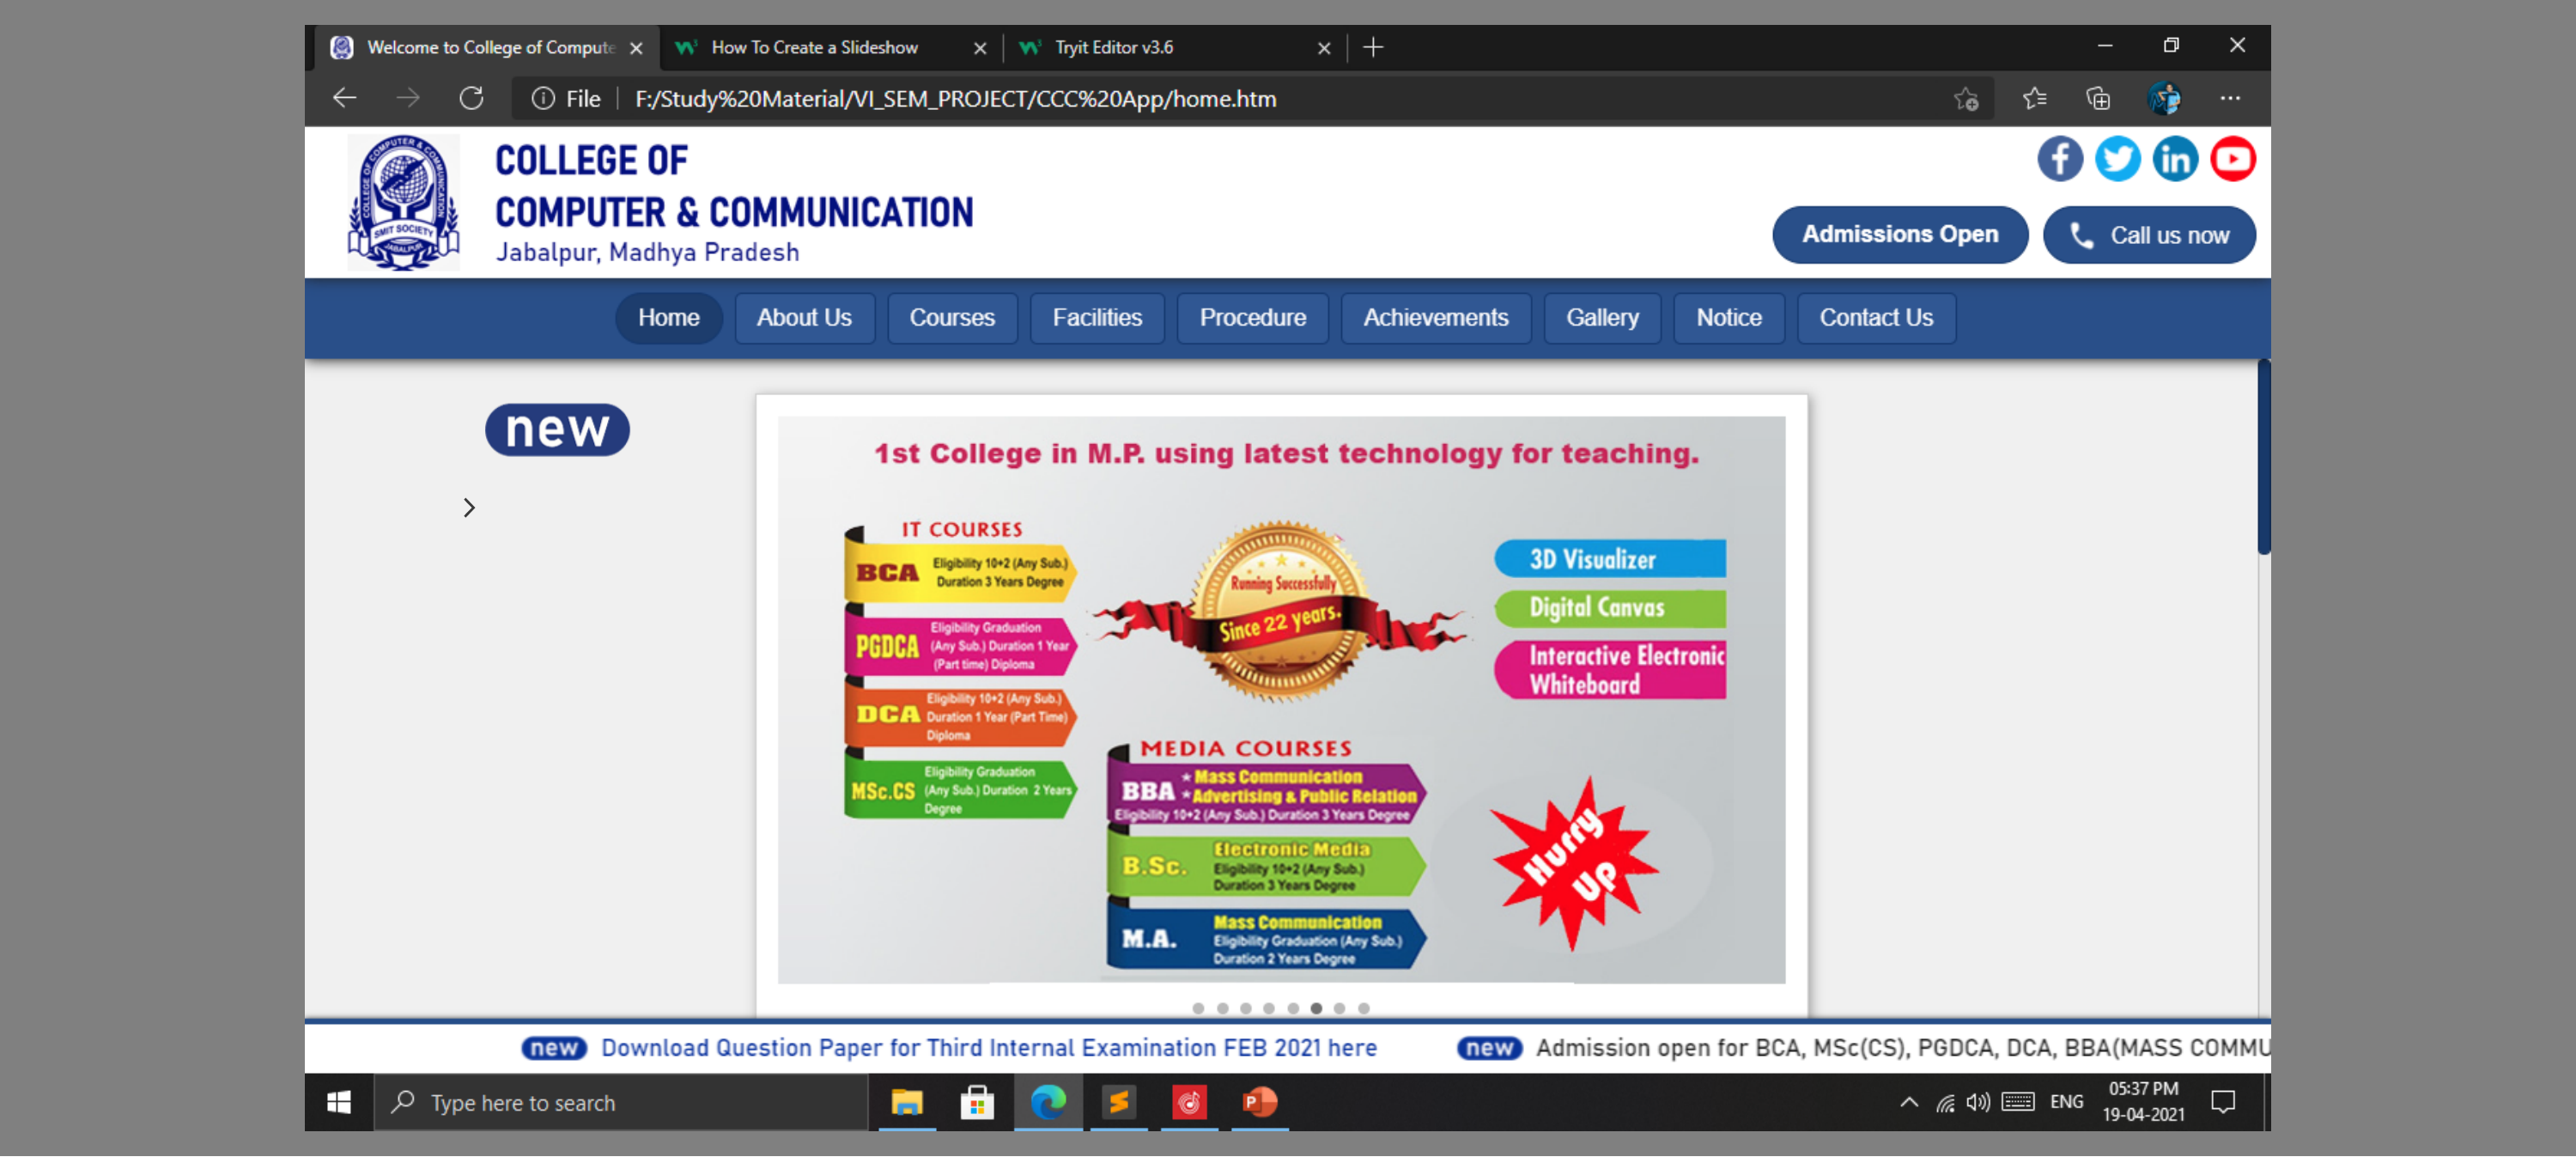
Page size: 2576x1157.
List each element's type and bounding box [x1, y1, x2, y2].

picture [305, 25, 2271, 1131]
